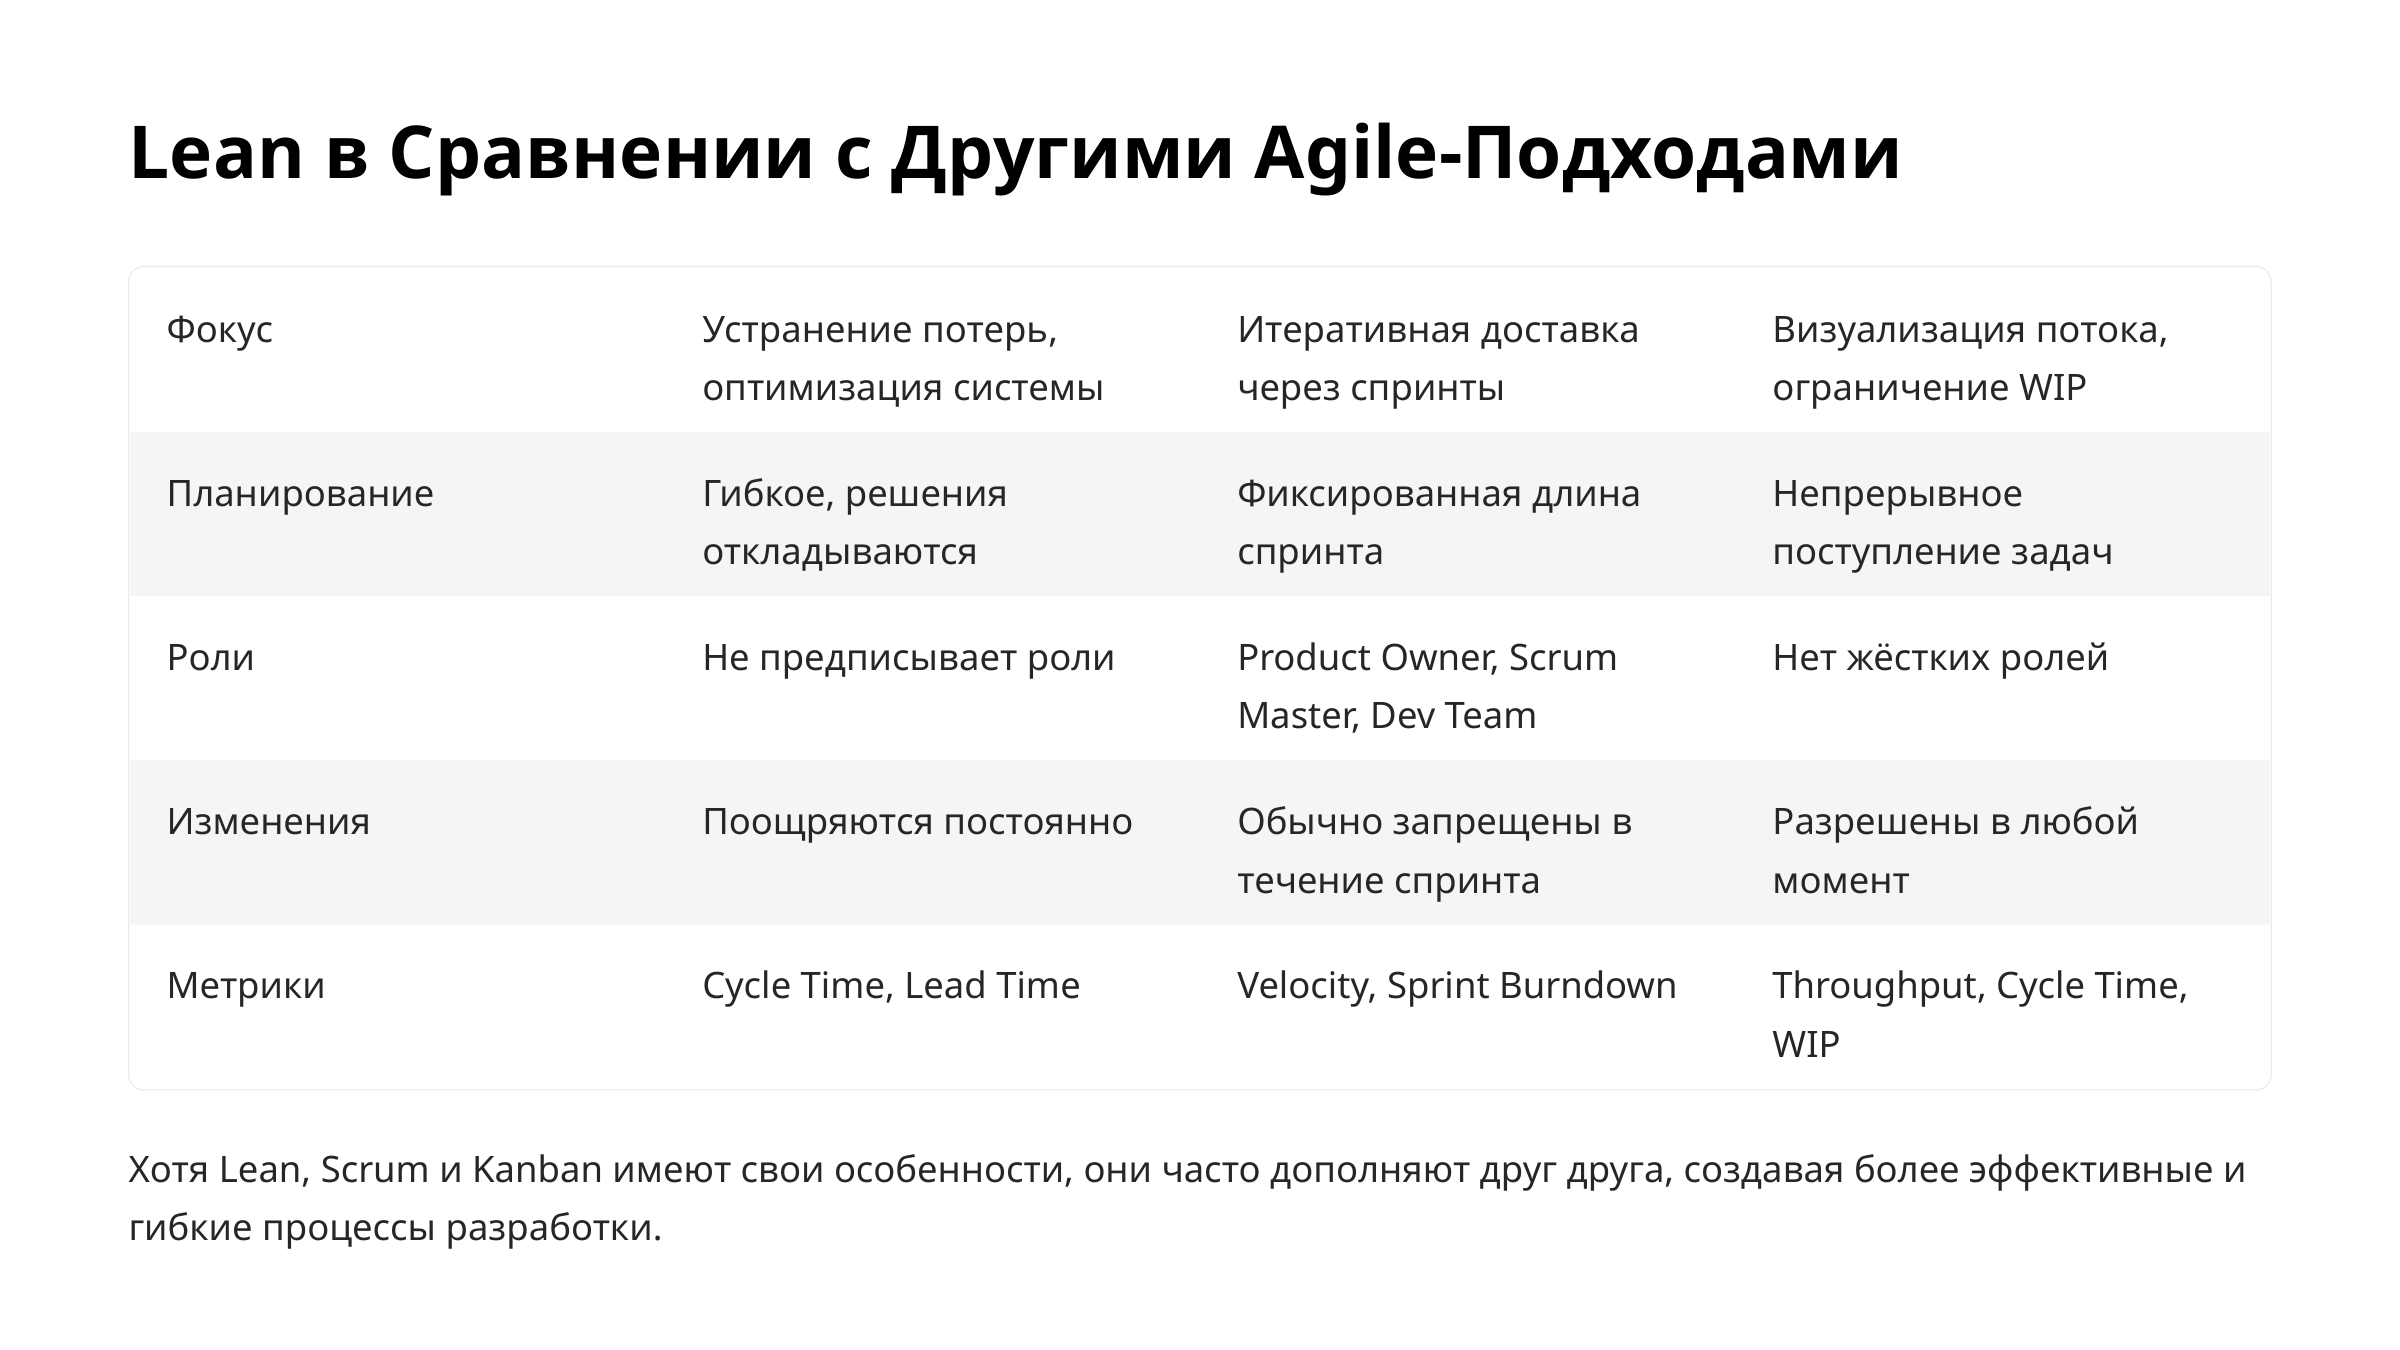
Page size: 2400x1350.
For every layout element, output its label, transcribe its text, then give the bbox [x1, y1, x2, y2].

text_box Velocity, Sprint Burndown [1237, 947, 1698, 1007]
text_box Product Owner, Scrum Master, Dev Team [1237, 619, 1698, 738]
text_box Throughput, Cycle Time, WIP [1772, 947, 2234, 1066]
text_box Изменения [166, 783, 628, 843]
text_box [129, 431, 2270, 596]
text_box Нет жёстких ролей [1772, 619, 2234, 679]
text_box Итеративная доставка через спринты [1237, 291, 1698, 409]
text_box Фокус [166, 291, 628, 350]
text_box Визуализация потока, ограничение WIP [1772, 291, 2234, 409]
text_box Lean в Сравнении с Другими Agile-Подходами [128, 101, 1877, 193]
text_box [129, 596, 2270, 760]
text_box Фиксированная длина спринта [1237, 455, 1698, 573]
text_box Планирование [166, 455, 628, 515]
text_box Непрерывное поступление задач [1772, 455, 2234, 573]
text_box Не предписывает роли [702, 619, 1163, 679]
text_box Cycle Time, Lead Time [702, 947, 1163, 1007]
text_box Гибкое, решения откладываются [702, 455, 1163, 573]
text_box Метрики [166, 947, 628, 1007]
text_box Устранение потерь, оптимизация системы [702, 291, 1163, 409]
text_box Роли [166, 619, 628, 679]
text_box [129, 924, 2270, 1089]
text_box Разрешены в любой момент [1772, 783, 2234, 902]
text_box Обычно запрещены в течение спринта [1237, 783, 1698, 902]
text_box [129, 267, 2270, 431]
text_box Поощряются постоянно [702, 783, 1163, 843]
text_box Хотя Lean, Scrum и Kanban имеют свои особенности, они часто дополняют друг друга, создавая более эффективные и гибкие процессы разработки. [128, 1131, 2272, 1249]
text_box [129, 760, 2270, 924]
